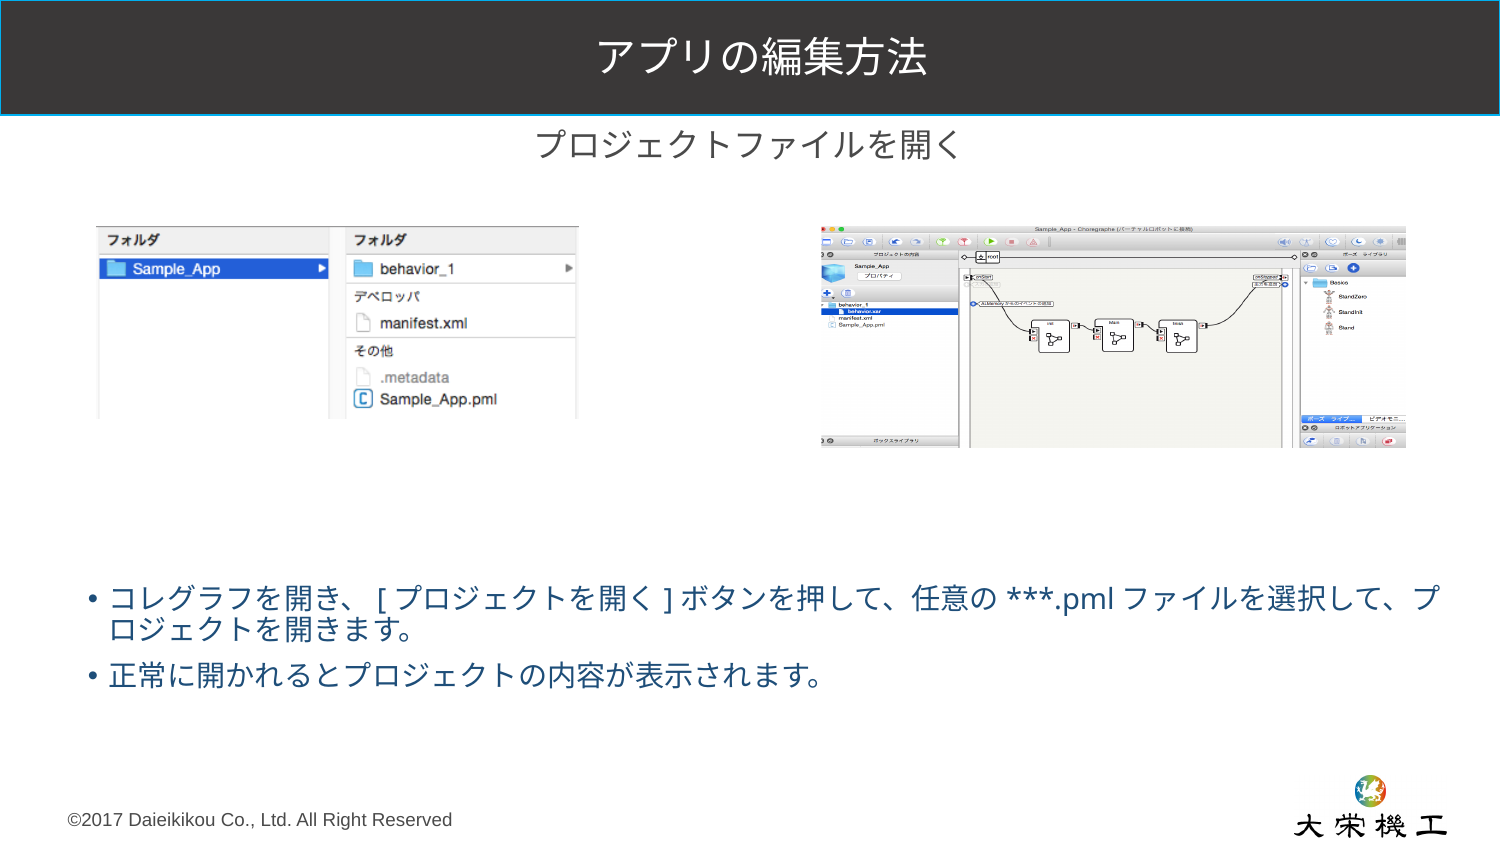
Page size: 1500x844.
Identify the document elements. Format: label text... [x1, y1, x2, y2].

title プロジェクトファイルを開く [244, 124, 1256, 169]
picture [821, 226, 1407, 449]
list コレグラフを開き、[プロジェクトを開く]ボタンを押して、任意の***.pmlファイルを選択して、プロジェクトを開きます。 正常に開かれるとプロジェクトの内容が表示されます。 [50, 575, 1450, 791]
picture [95, 226, 579, 420]
picture [1294, 791, 1447, 838]
subtitle アプリの編集方法 [96, 3, 1406, 109]
